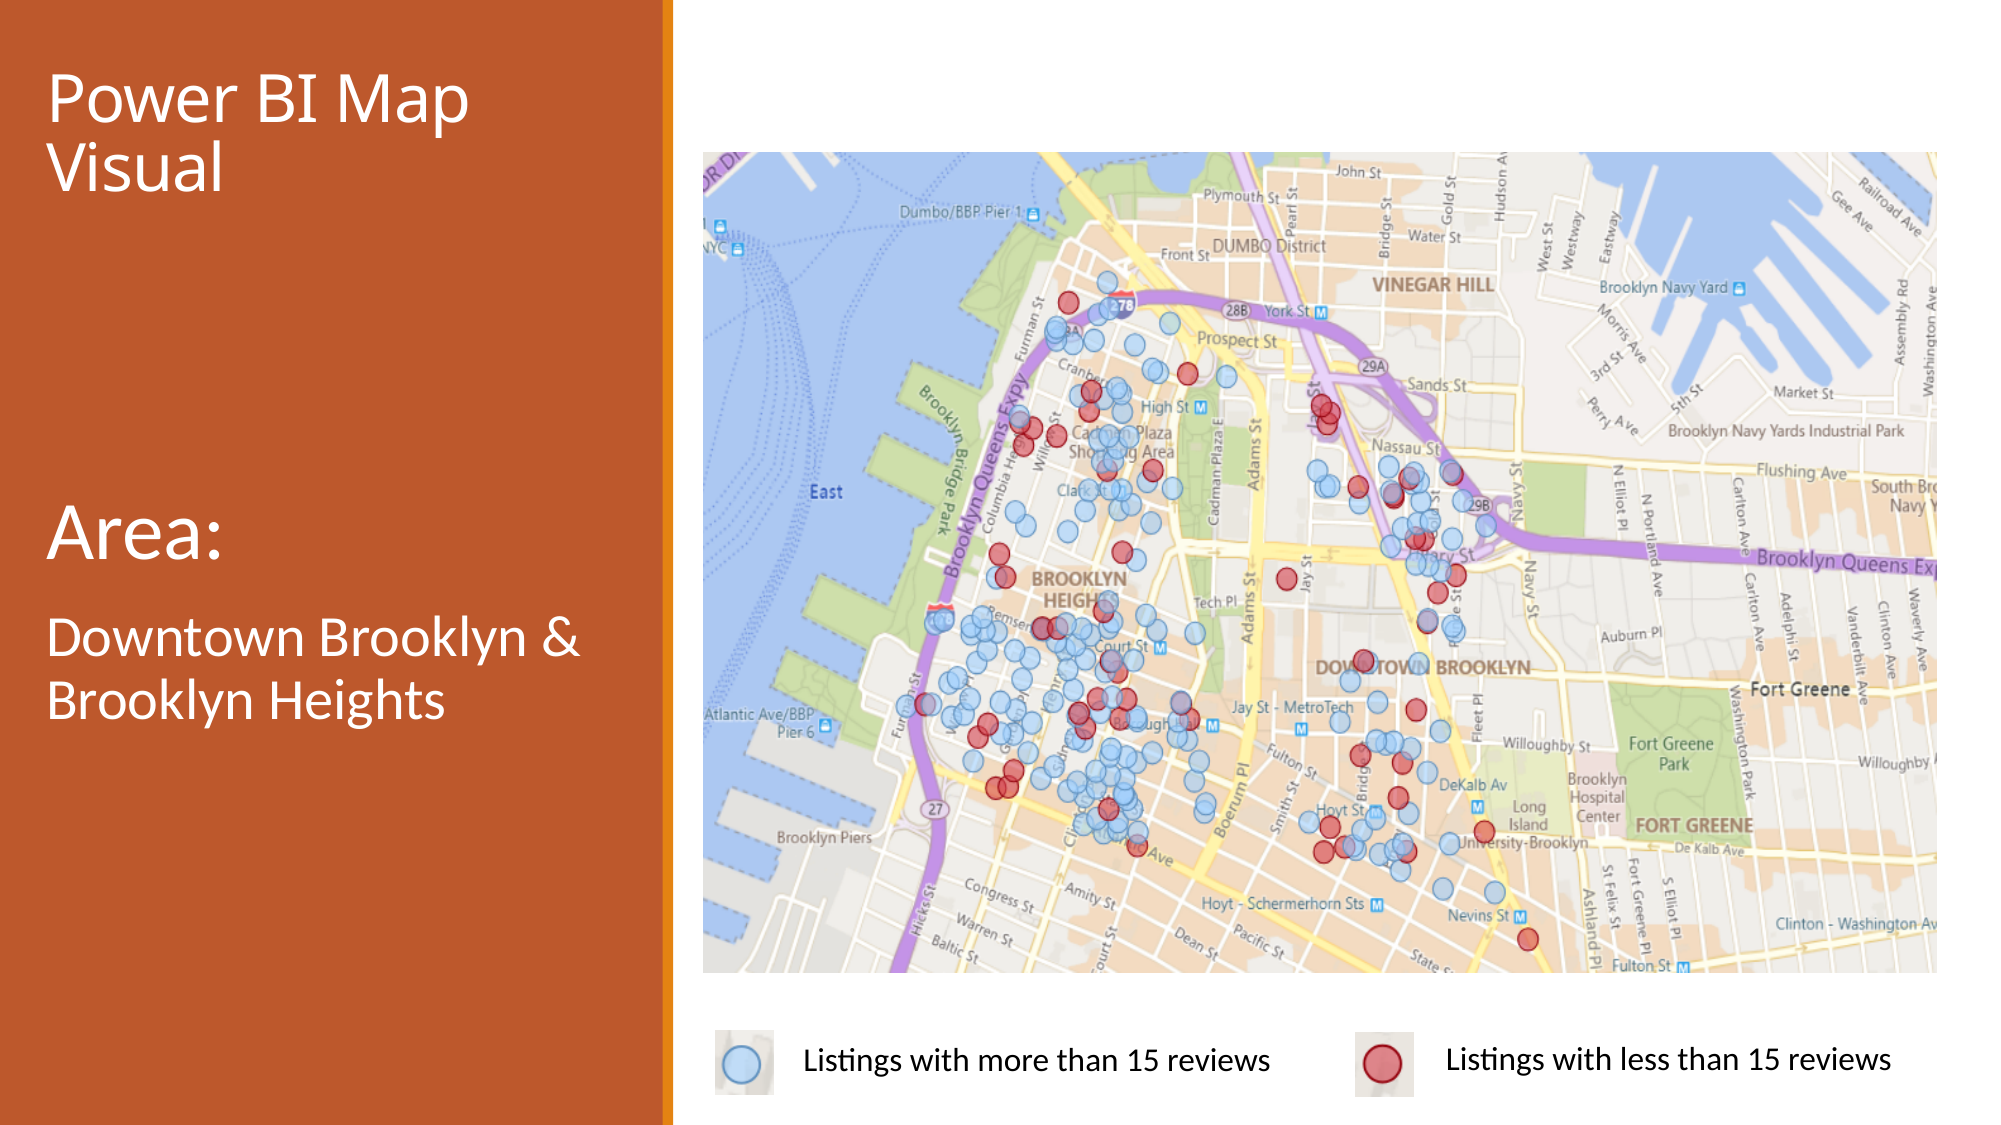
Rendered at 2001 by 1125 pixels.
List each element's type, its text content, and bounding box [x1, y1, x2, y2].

text_box Listings with less than 15 reviews [1431, 1029, 1957, 1125]
text_box Listings with more than 15 reviews [788, 1031, 1314, 1125]
picture [703, 151, 1937, 974]
list Area: Downtown Brooklyn & Brooklyn Heights [30, 479, 624, 1035]
title Power BI Map Visual [30, 49, 591, 281]
picture [1355, 1032, 1414, 1097]
picture [715, 1030, 774, 1096]
